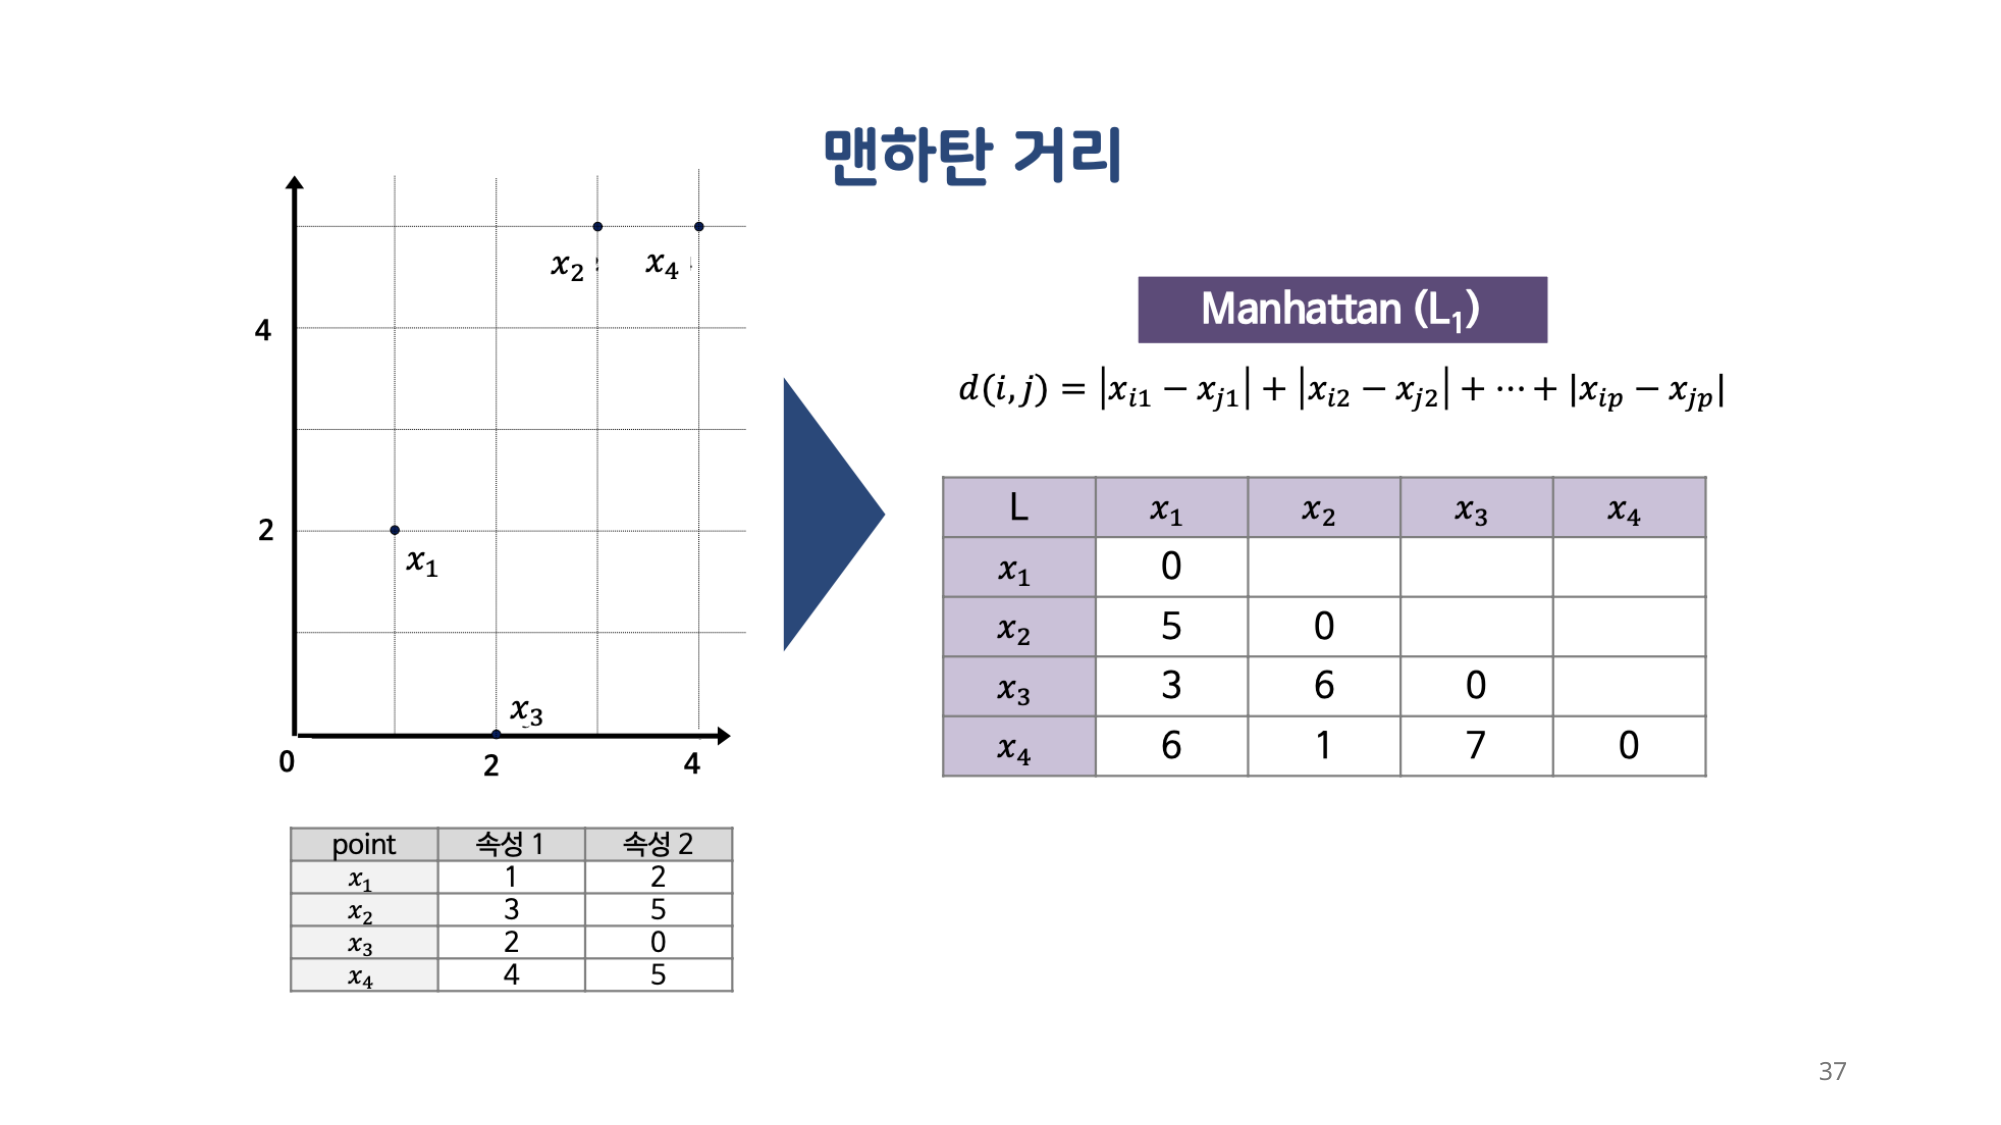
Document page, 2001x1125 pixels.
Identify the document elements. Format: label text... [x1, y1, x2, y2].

slide_number 37 [1412, 1042, 1863, 1103]
picture [253, 120, 1747, 1005]
